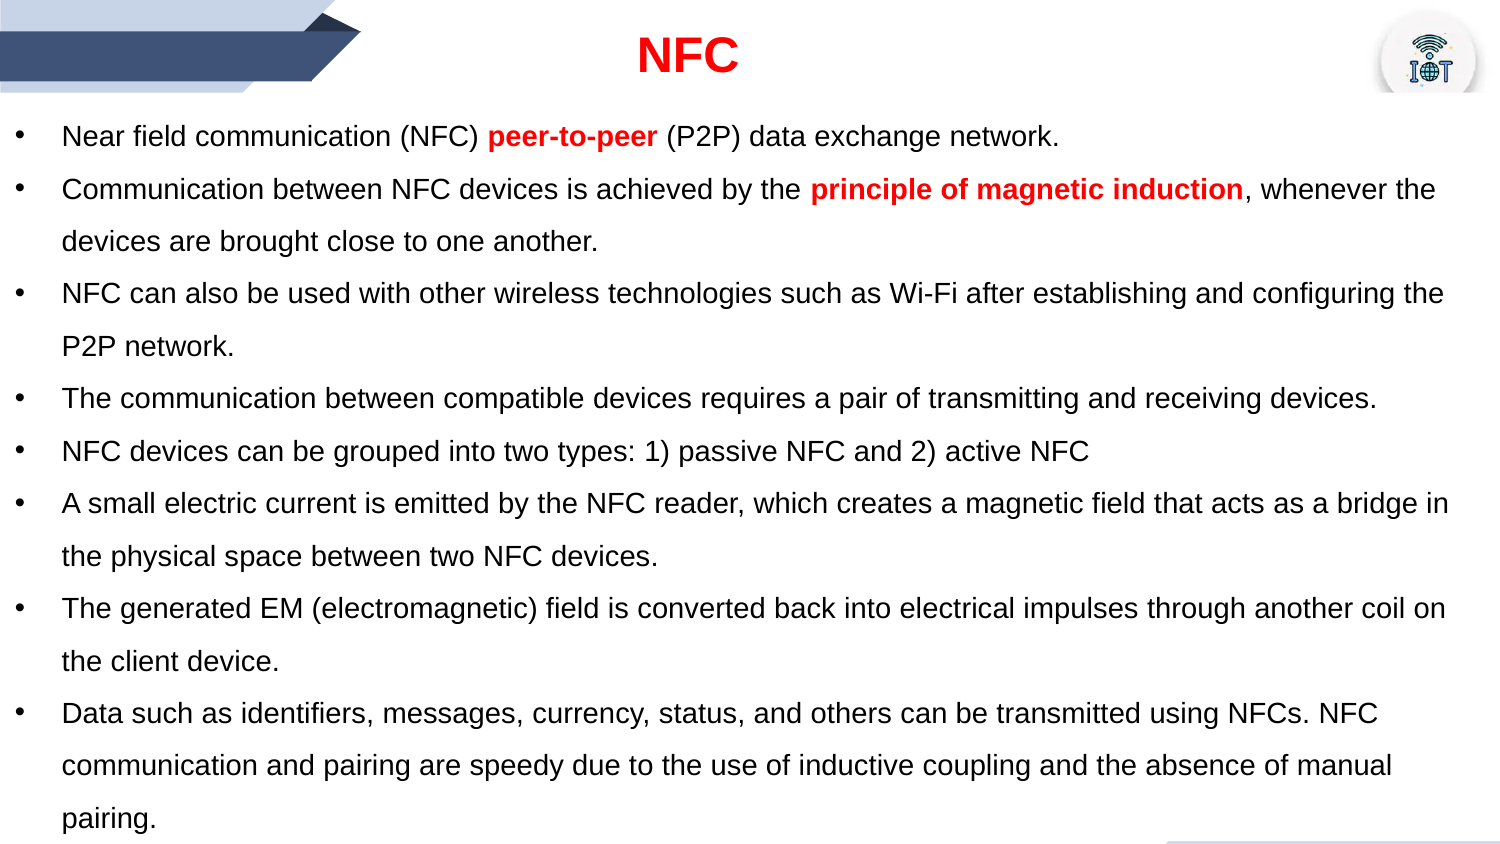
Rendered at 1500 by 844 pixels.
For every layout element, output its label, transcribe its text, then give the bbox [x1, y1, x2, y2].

text_box NFC [622, 14, 755, 90]
picture [1365, 0, 1500, 126]
text_box Near field communication (NFC) peer-to-peer (P2P) data exchange network. Communication between NFC devices is achieved by the principle of magnetic induction, whenever the devices are brought close to one another. NFC can also be used with other wireless technologies such as Wi-Fi after establishing and configuring the P2P network. The communication between compatible devices requires a pair of transmitting and receiving devices. NFC devices can be grouped into two types: 1) passive NFC and 2) active NFC A small electric current is emitted by the NFC reader, which creates a magnetic field that acts as a bridge in the physical space between two NFC devices. The generated EM (electromagnetic) field is converted back into electrical impulses through another coil on the client device. Data such as identifiers, messages, currency, status, and others can be transmitted using NFCs. NFC communication and pairing are speedy due to the use of inductive coupling and the absence of manual pairing. [0, 92, 1500, 842]
